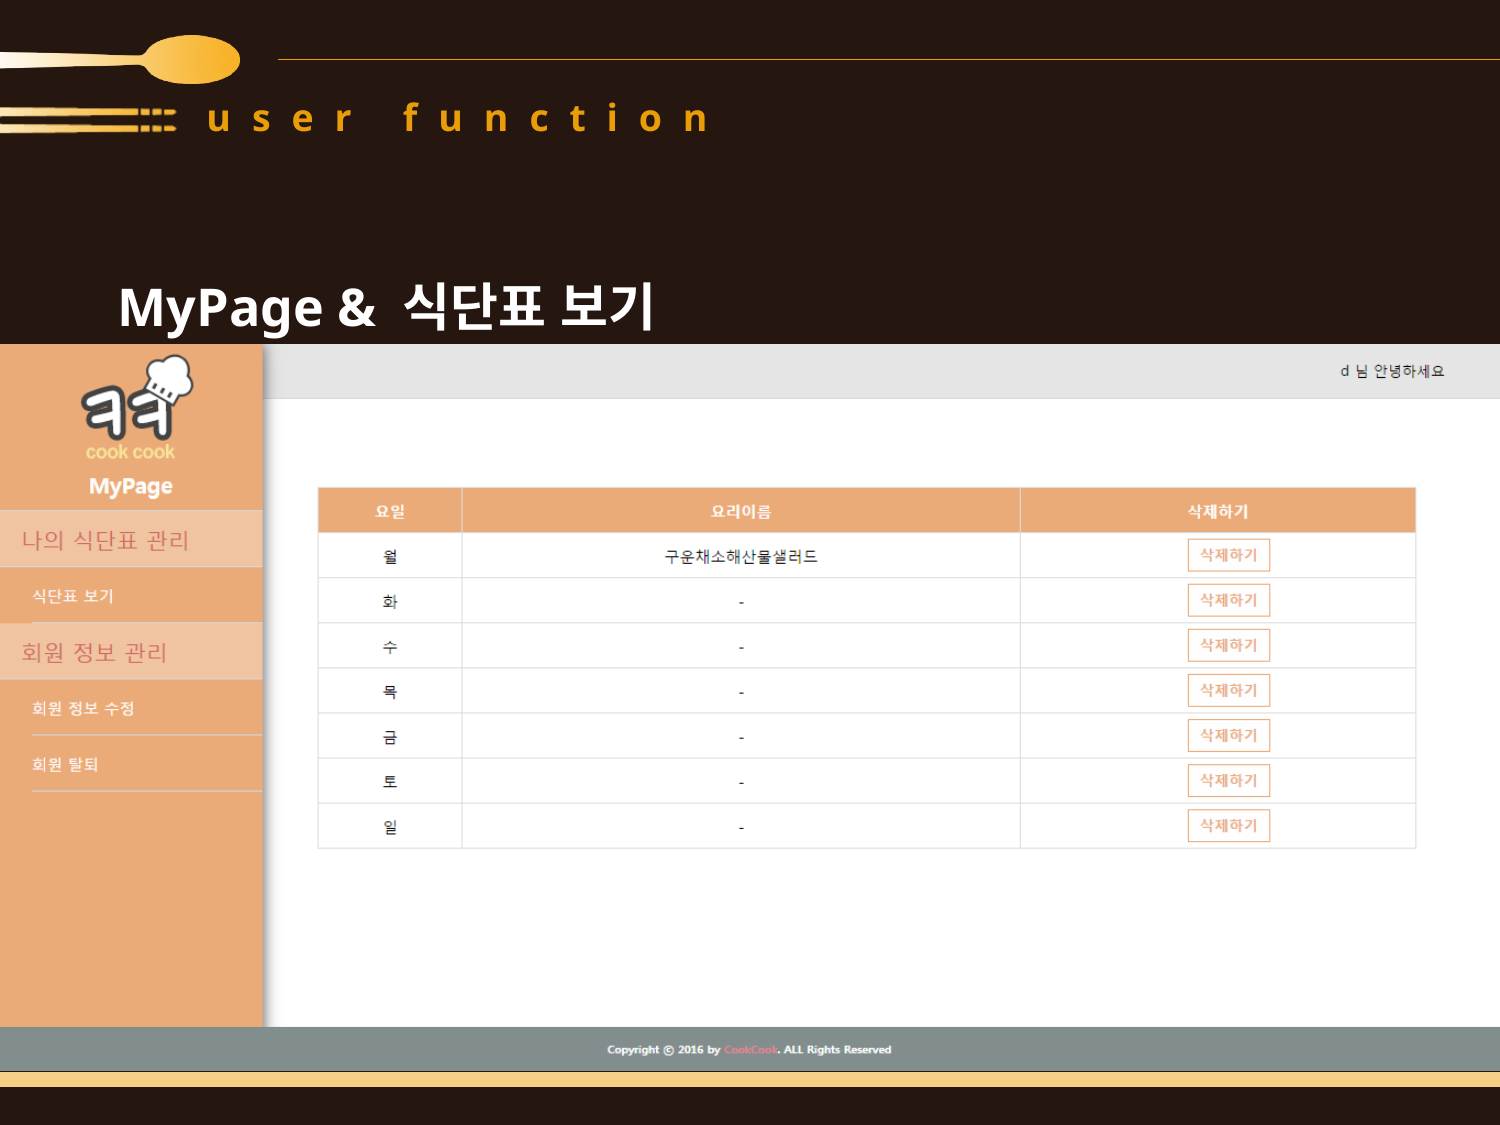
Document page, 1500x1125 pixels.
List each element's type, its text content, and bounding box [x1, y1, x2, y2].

picture [0, 344, 1500, 1071]
picture [0, 35, 240, 84]
text_box MyPage & 식단표 보기 [103, 273, 1397, 342]
picture [0, 89, 192, 150]
list user function [191, 98, 1500, 141]
